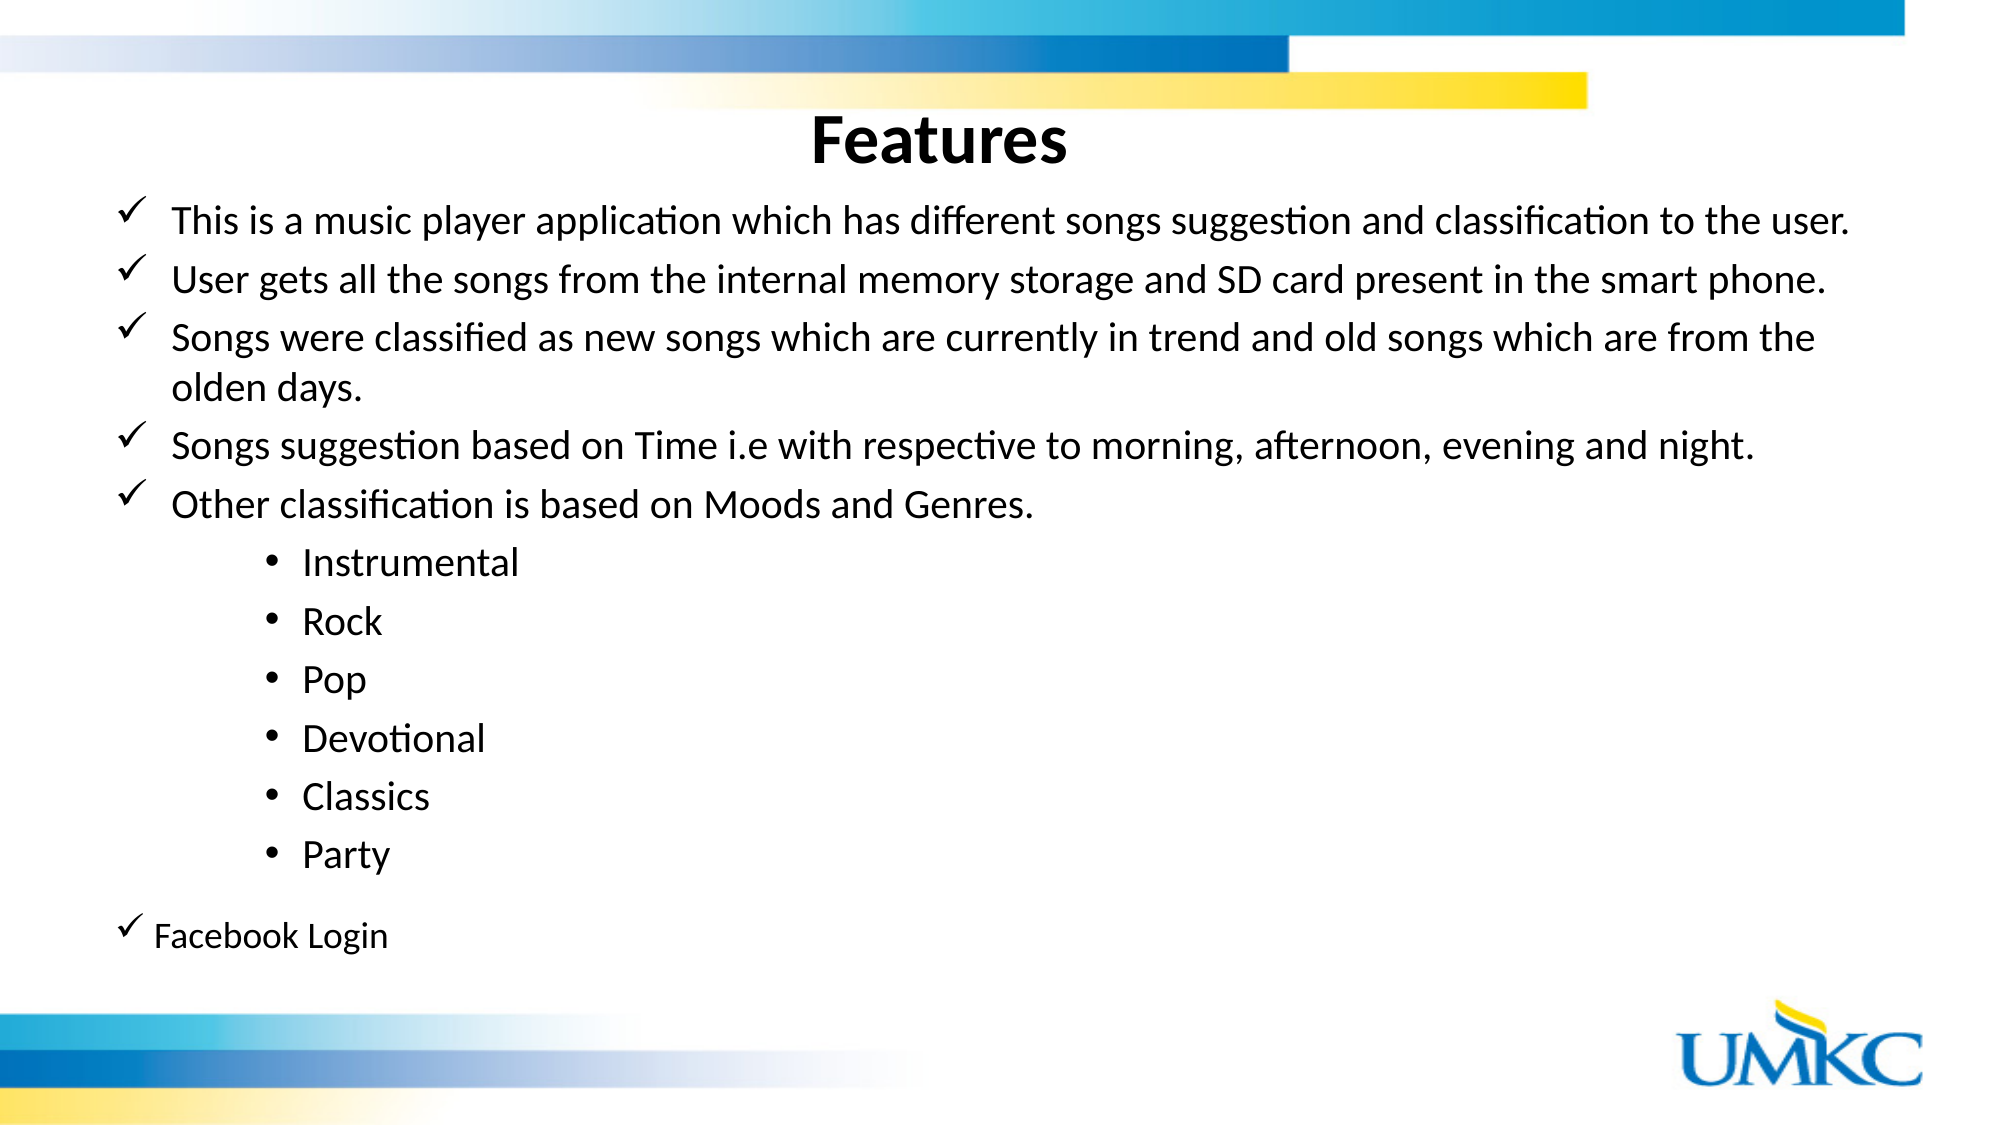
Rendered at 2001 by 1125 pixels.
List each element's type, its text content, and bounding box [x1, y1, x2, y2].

text_box Facebook Login [99, 903, 1880, 964]
title Features [39, 83, 1840, 186]
list This is a music player application which has different songs suggestion and classification to the user. User gets all the songs from the internal memory storage and SD card present in the smart phone. Songs were classified as new songs which are currently in trend and old songs which are from the olden days. Songs suggestion based on Time i.e with respective to morning, afternoon, evening and night. Other classification is based on Moods and Genres. Instrumental Rock Pop Devotional Classics Party [99, 185, 1900, 934]
picture [0, 0, 2001, 1125]
